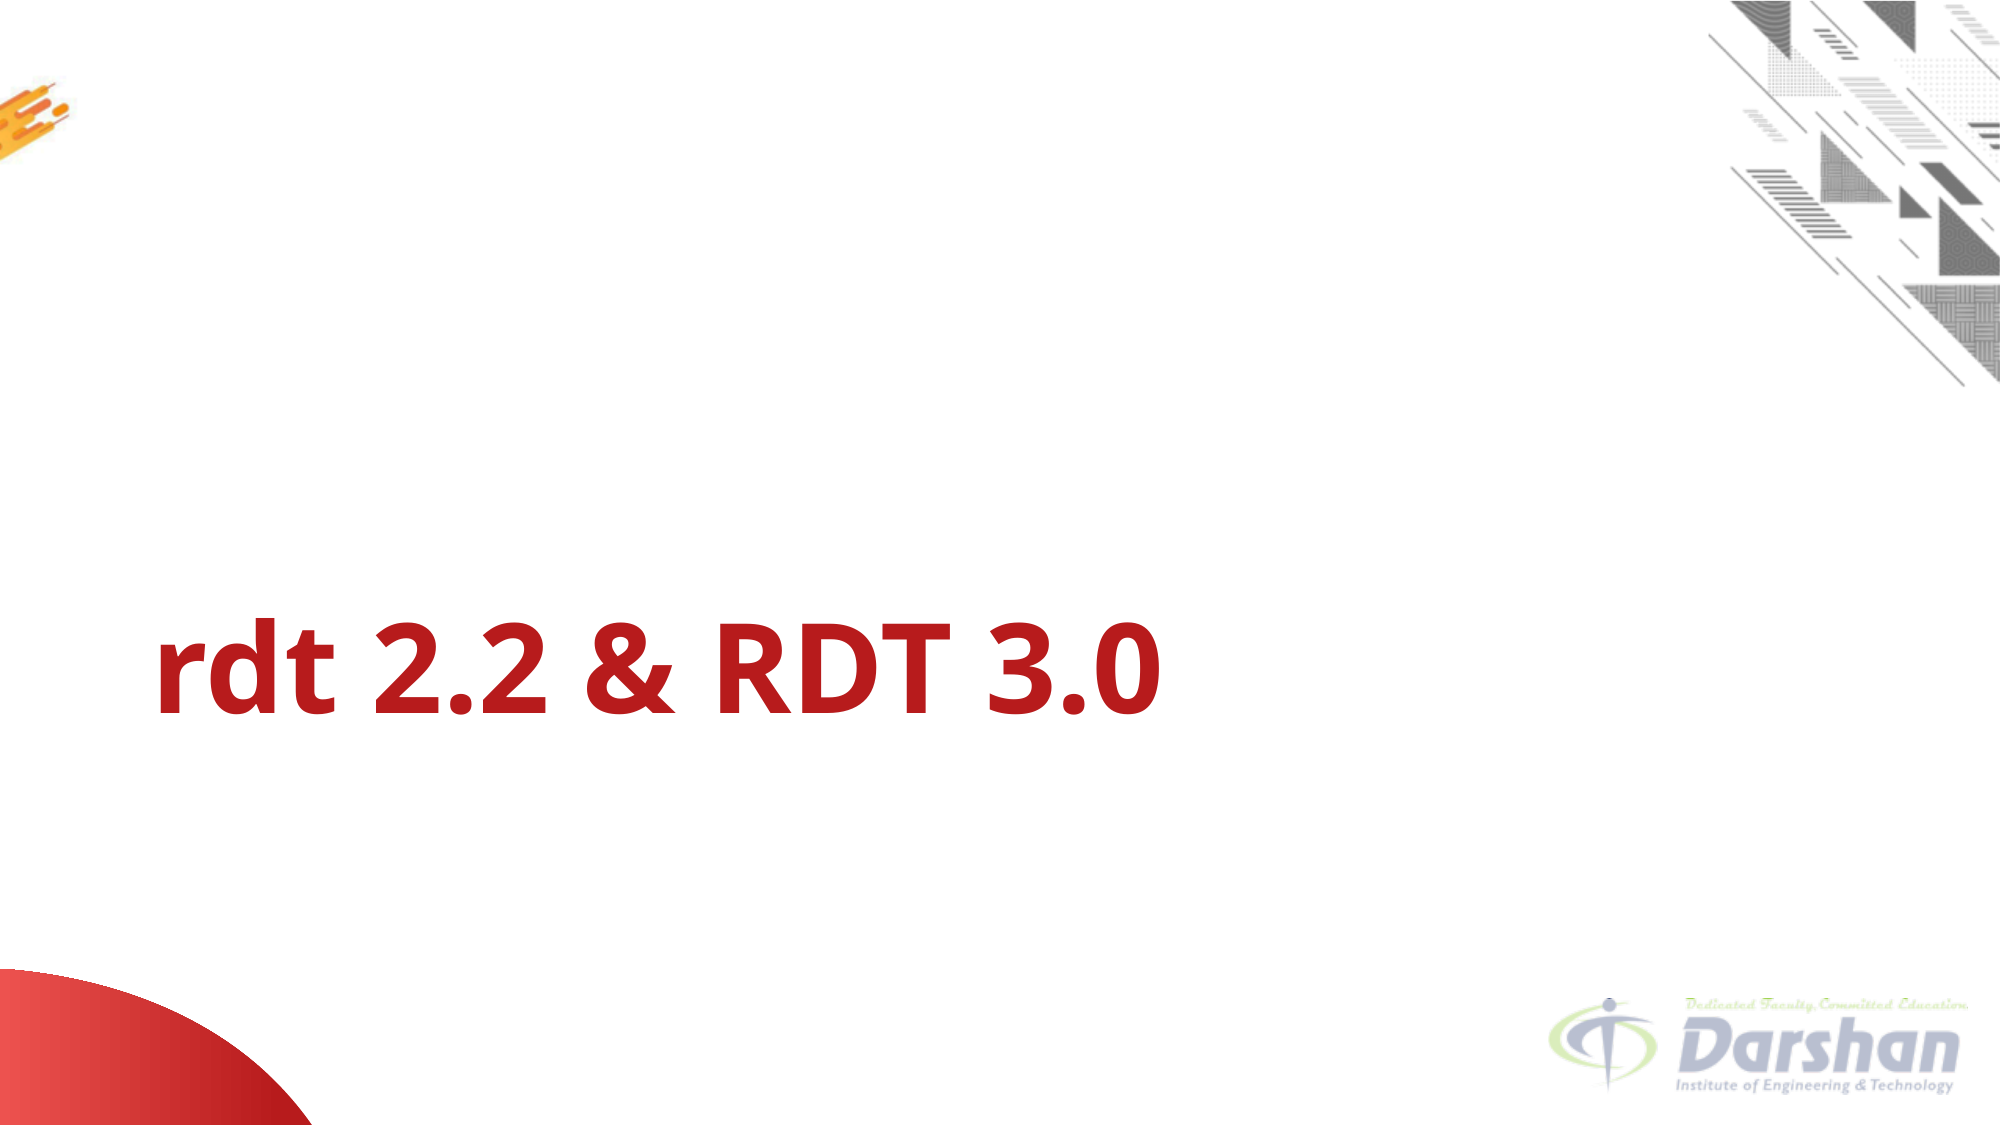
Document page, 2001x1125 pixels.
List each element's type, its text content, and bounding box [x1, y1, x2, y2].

text_box send ack0 [1548, 998, 1968, 1095]
title rdt 2.2 & RDT 3.0 [136, 280, 1862, 749]
picture [0, 65, 90, 193]
